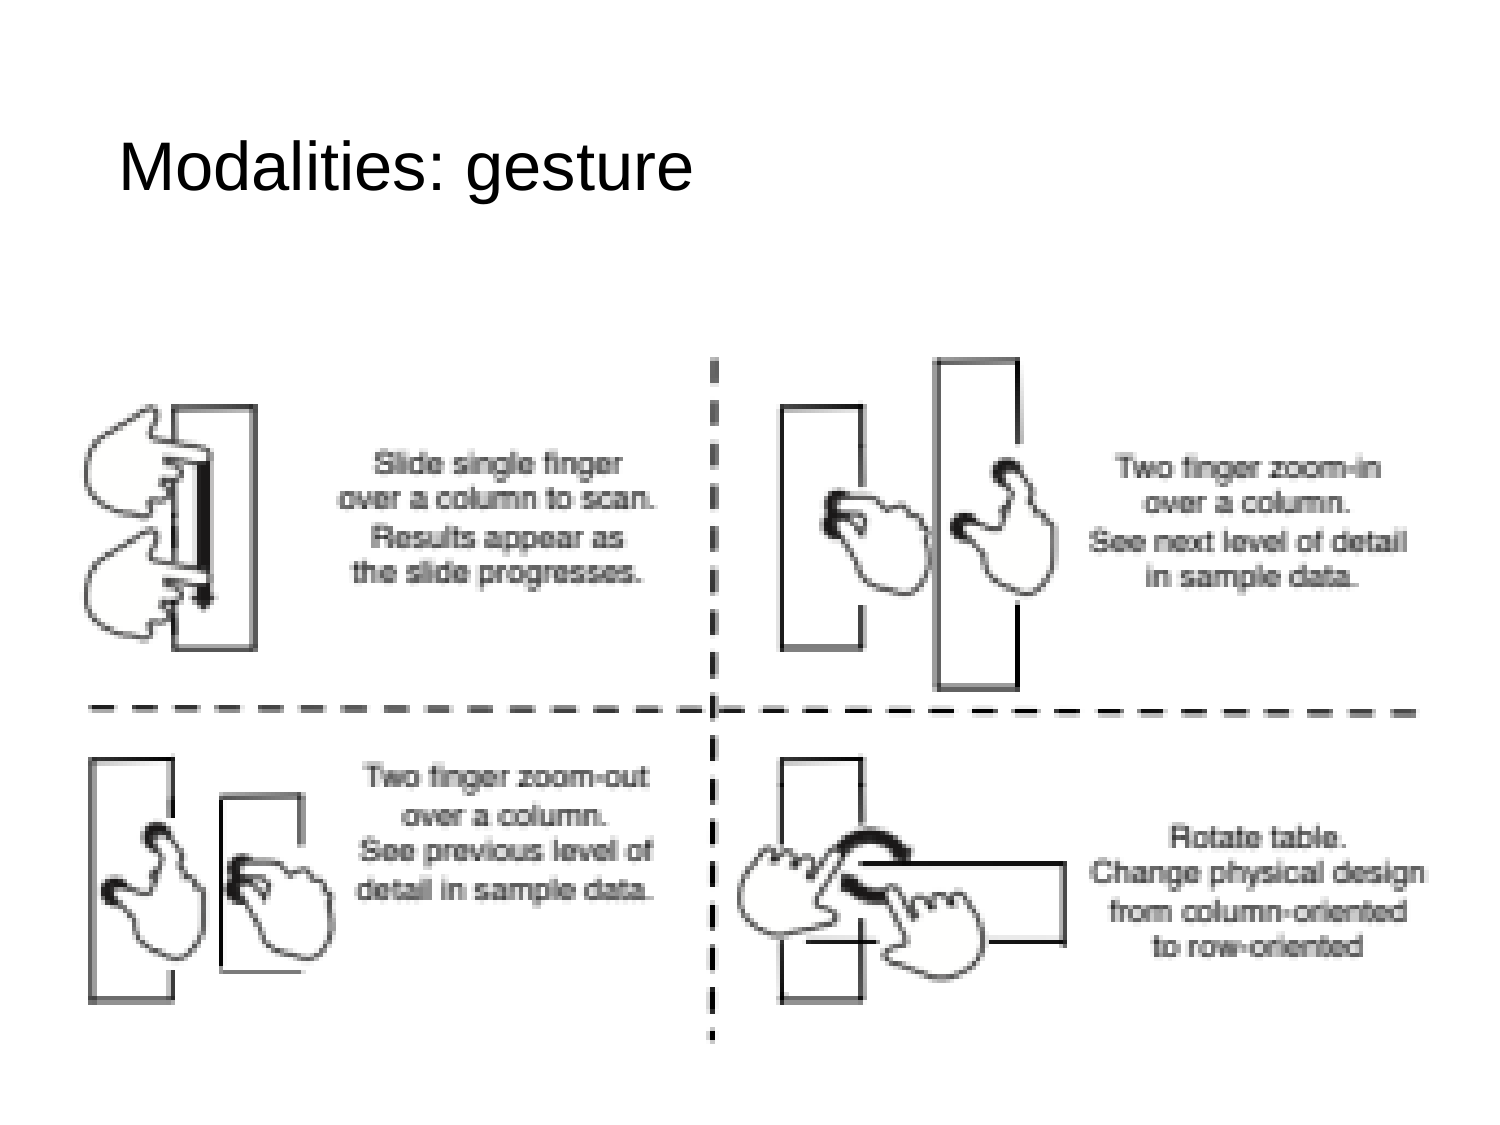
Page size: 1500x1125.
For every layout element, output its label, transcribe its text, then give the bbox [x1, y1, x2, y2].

title Modalities: gesture [103, 59, 1397, 278]
picture [45, 331, 1455, 1080]
